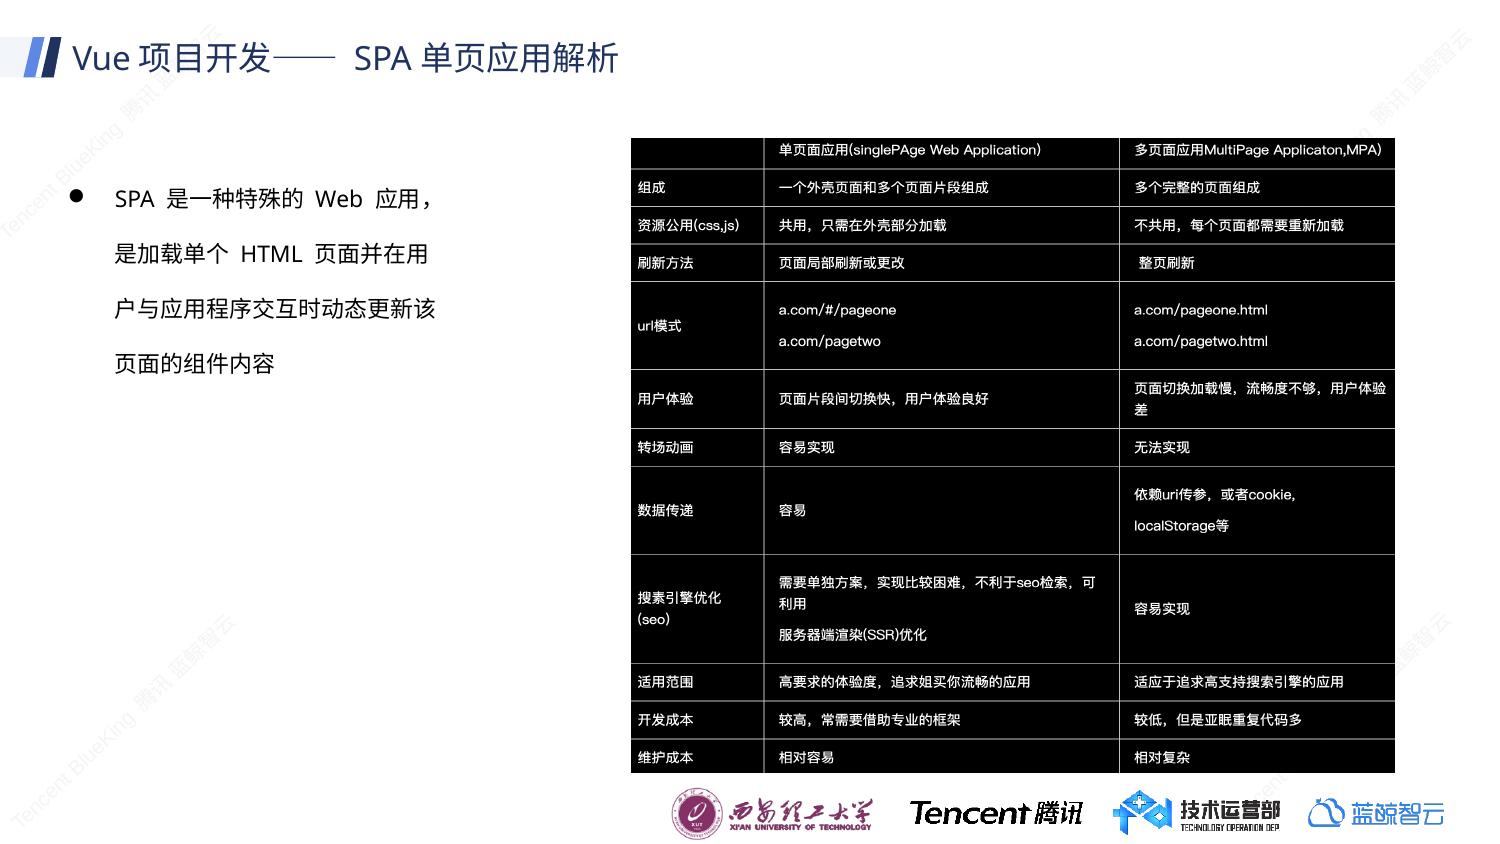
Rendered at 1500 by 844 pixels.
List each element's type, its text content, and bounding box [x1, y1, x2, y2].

picture [1113, 790, 1280, 835]
picture [670, 783, 879, 844]
title Vue项目开发—— SPA单页应用解析 [64, 27, 1416, 87]
picture [1305, 790, 1447, 835]
text_box SPA 是一种特殊的 Web 应用，是加载单个 HTML 页面并在用户与应用程序交互时动态更新该页面的组件内容 [53, 150, 455, 385]
picture [904, 784, 1088, 840]
picture [631, 138, 1396, 774]
